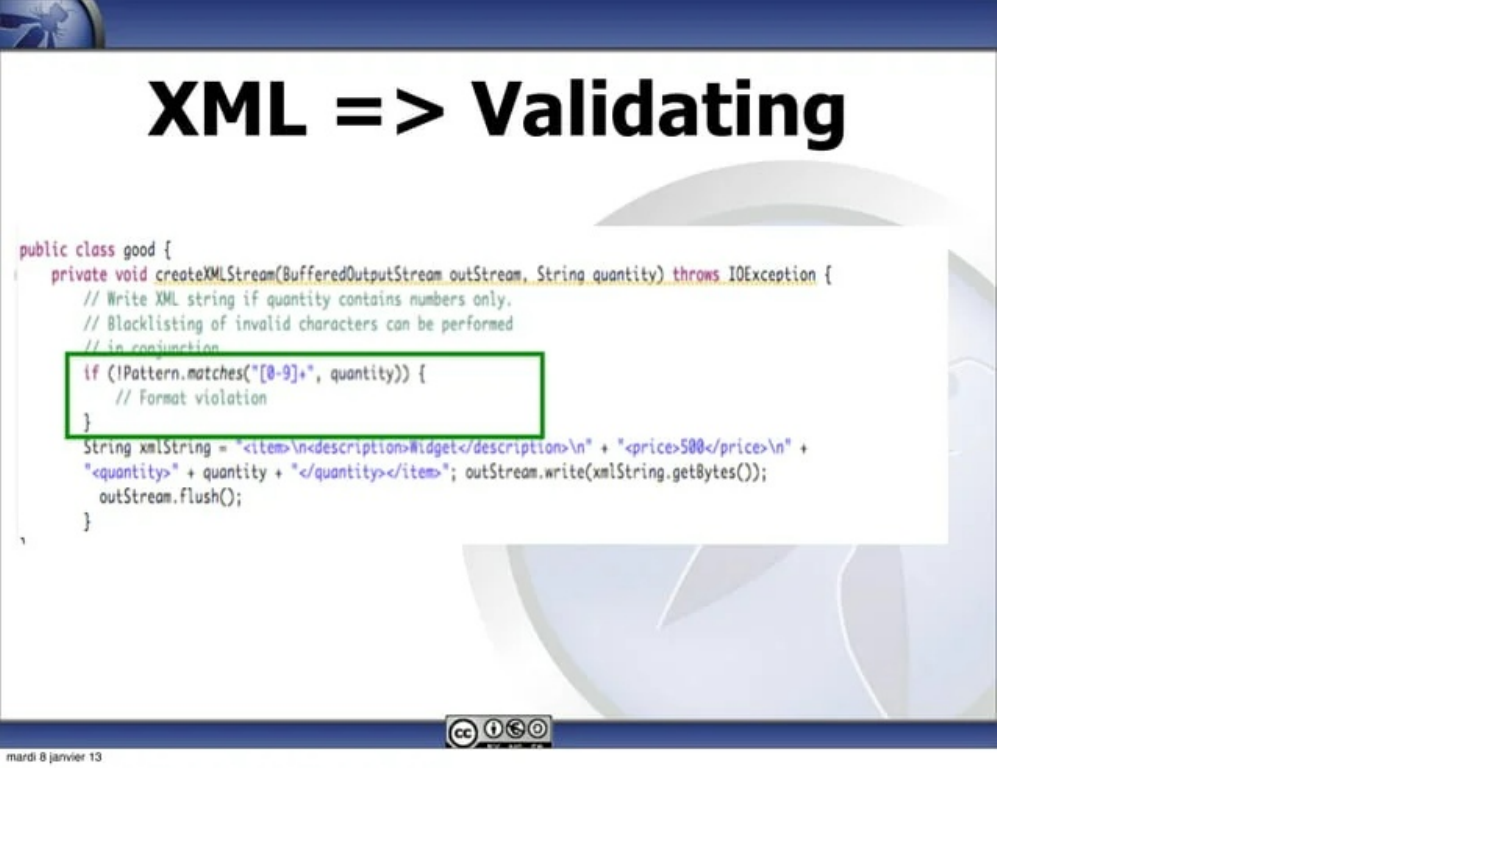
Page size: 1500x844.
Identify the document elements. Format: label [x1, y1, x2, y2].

picture [0, 0, 997, 768]
